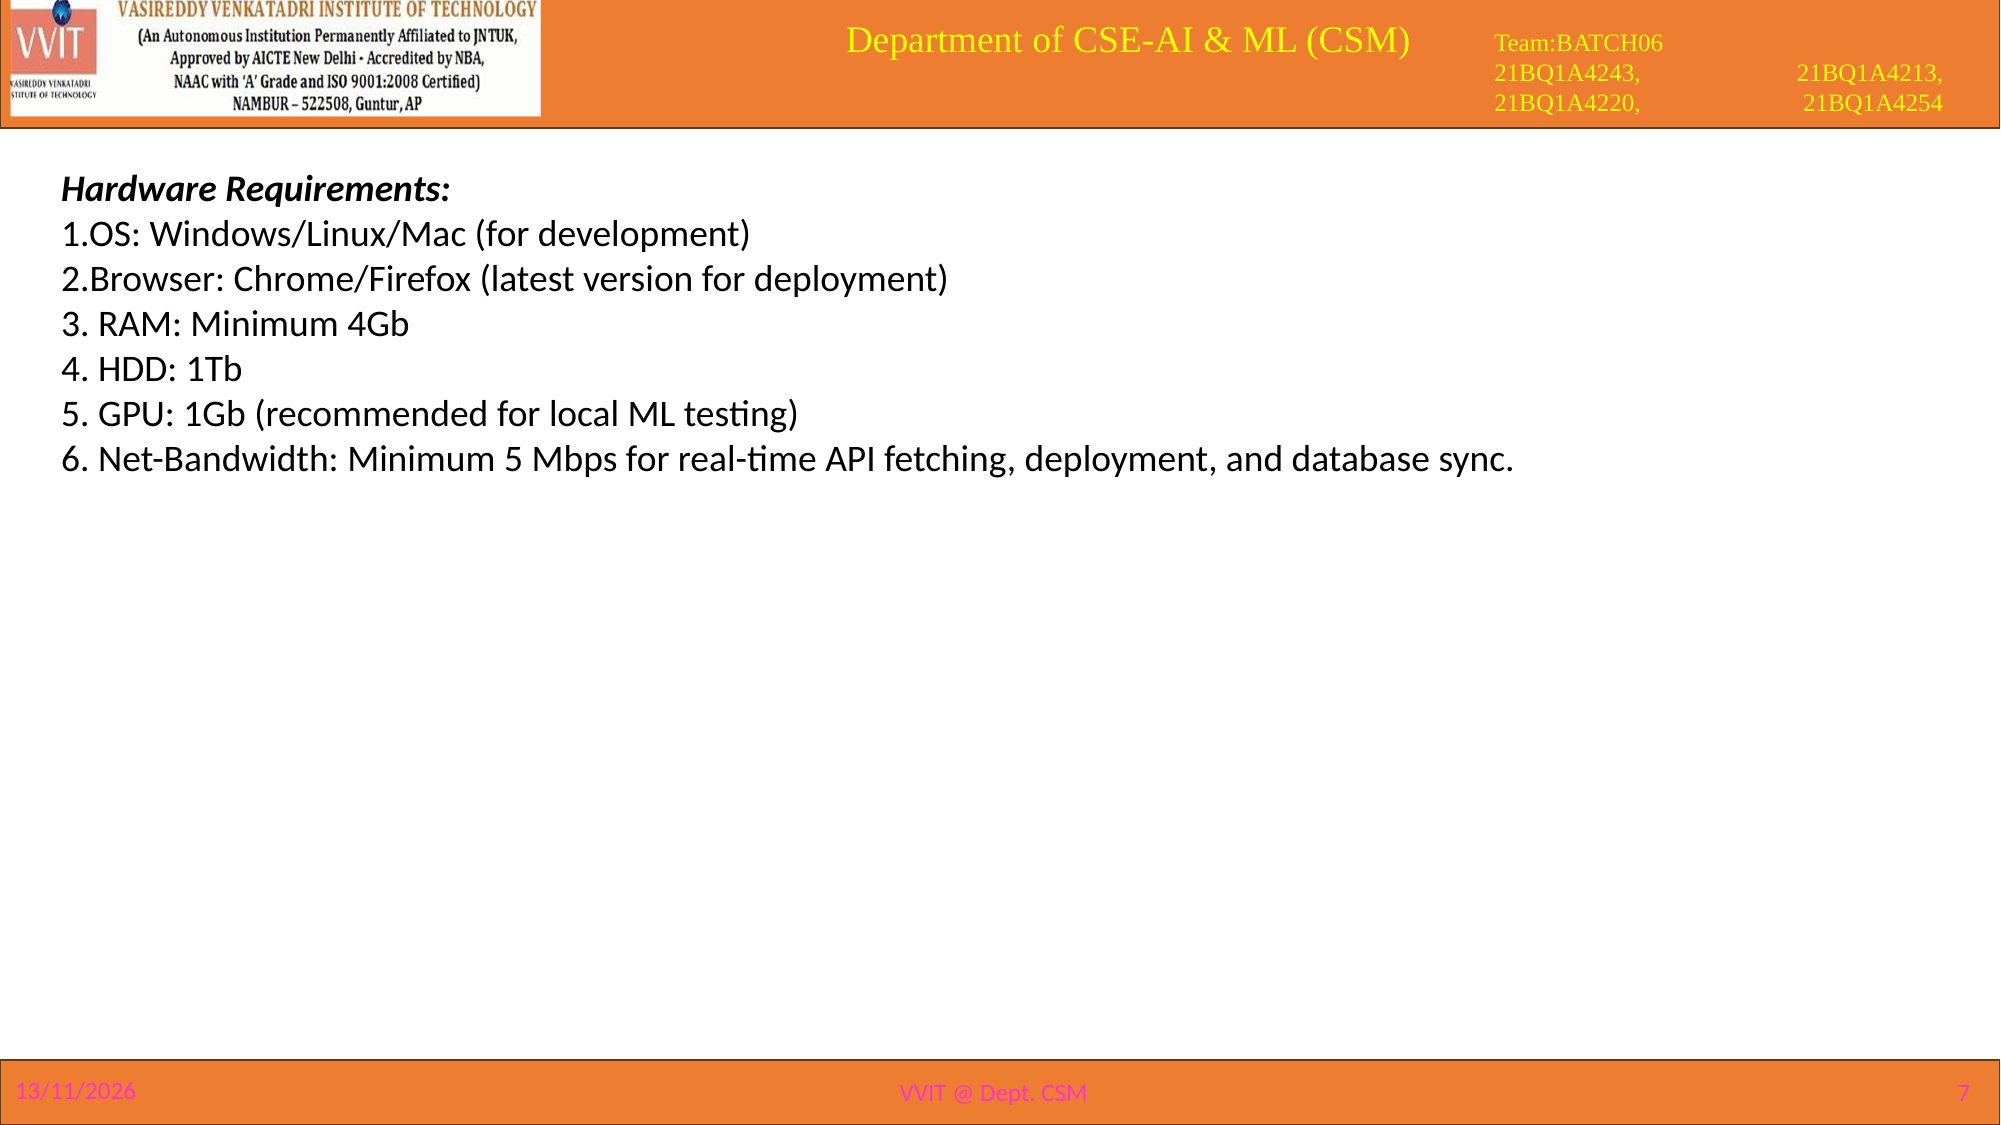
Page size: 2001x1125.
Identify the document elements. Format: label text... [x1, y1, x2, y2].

text_box Department of CSE-AI & ML (CSM) [0, 0, 2000, 129]
text_box [0, 1059, 2000, 1125]
slide_number 7 [1884, 1062, 1986, 1120]
footer VVIT @ Dept. CSM [656, 1061, 1331, 1122]
text_box Hardware Requirements: 1.OS: Windows/Linux/Mac (for development) 2.Browser: Chrome/Firefox (latest version for deployment) 3. RAM: Minimum 4Gb 4. HDD: 1Tb 5. GPU: 1Gb (recommended for local ML testing) 6. Net-Bandwidth: Minimum 5 Mbps for real-time API fetching, deployment, and database sync. [46, 156, 1926, 487]
text_box Team:BATCH06 21BQ1A4243, 21BQ1A4213, 21BQ1A4220, 21BQ1A4254 [1479, 19, 1990, 124]
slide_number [0, 1059, 164, 1120]
picture [10, 0, 541, 117]
